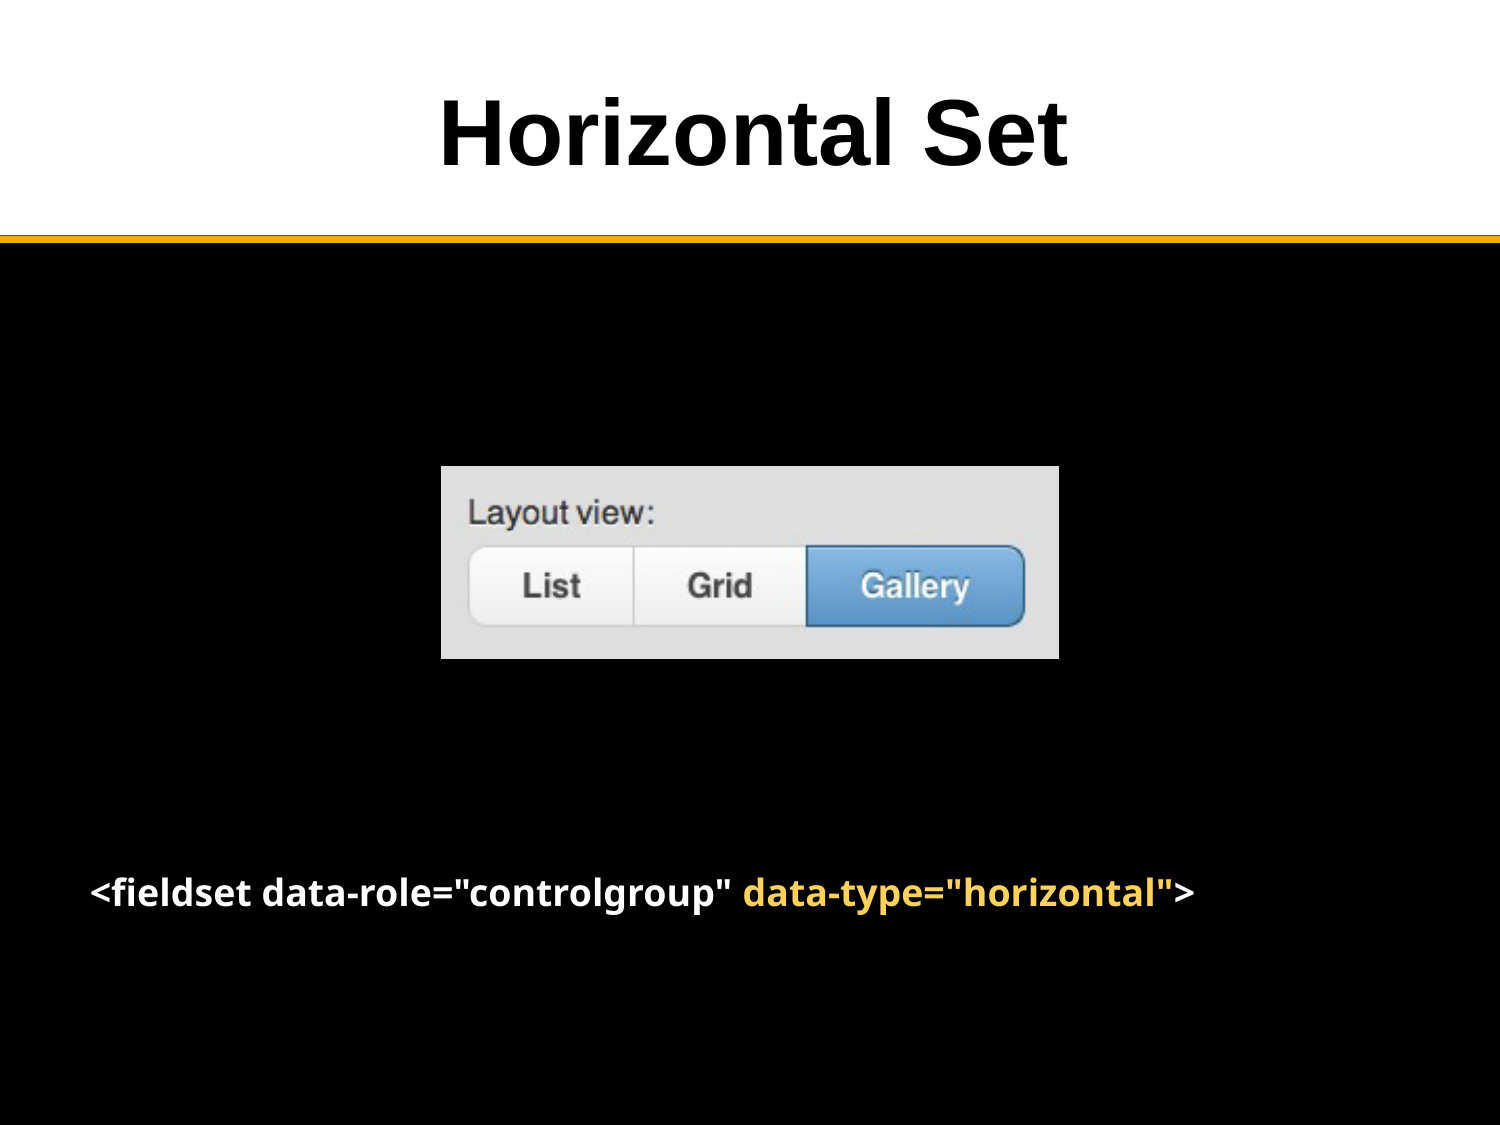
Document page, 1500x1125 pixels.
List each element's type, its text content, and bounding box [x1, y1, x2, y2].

picture [441, 466, 1059, 659]
text_box <fieldset data-role="controlgroup" data-type="horizontal"> Sunday, April [74, 861, 1425, 948]
title Horizontal Set [75, 25, 1425, 231]
